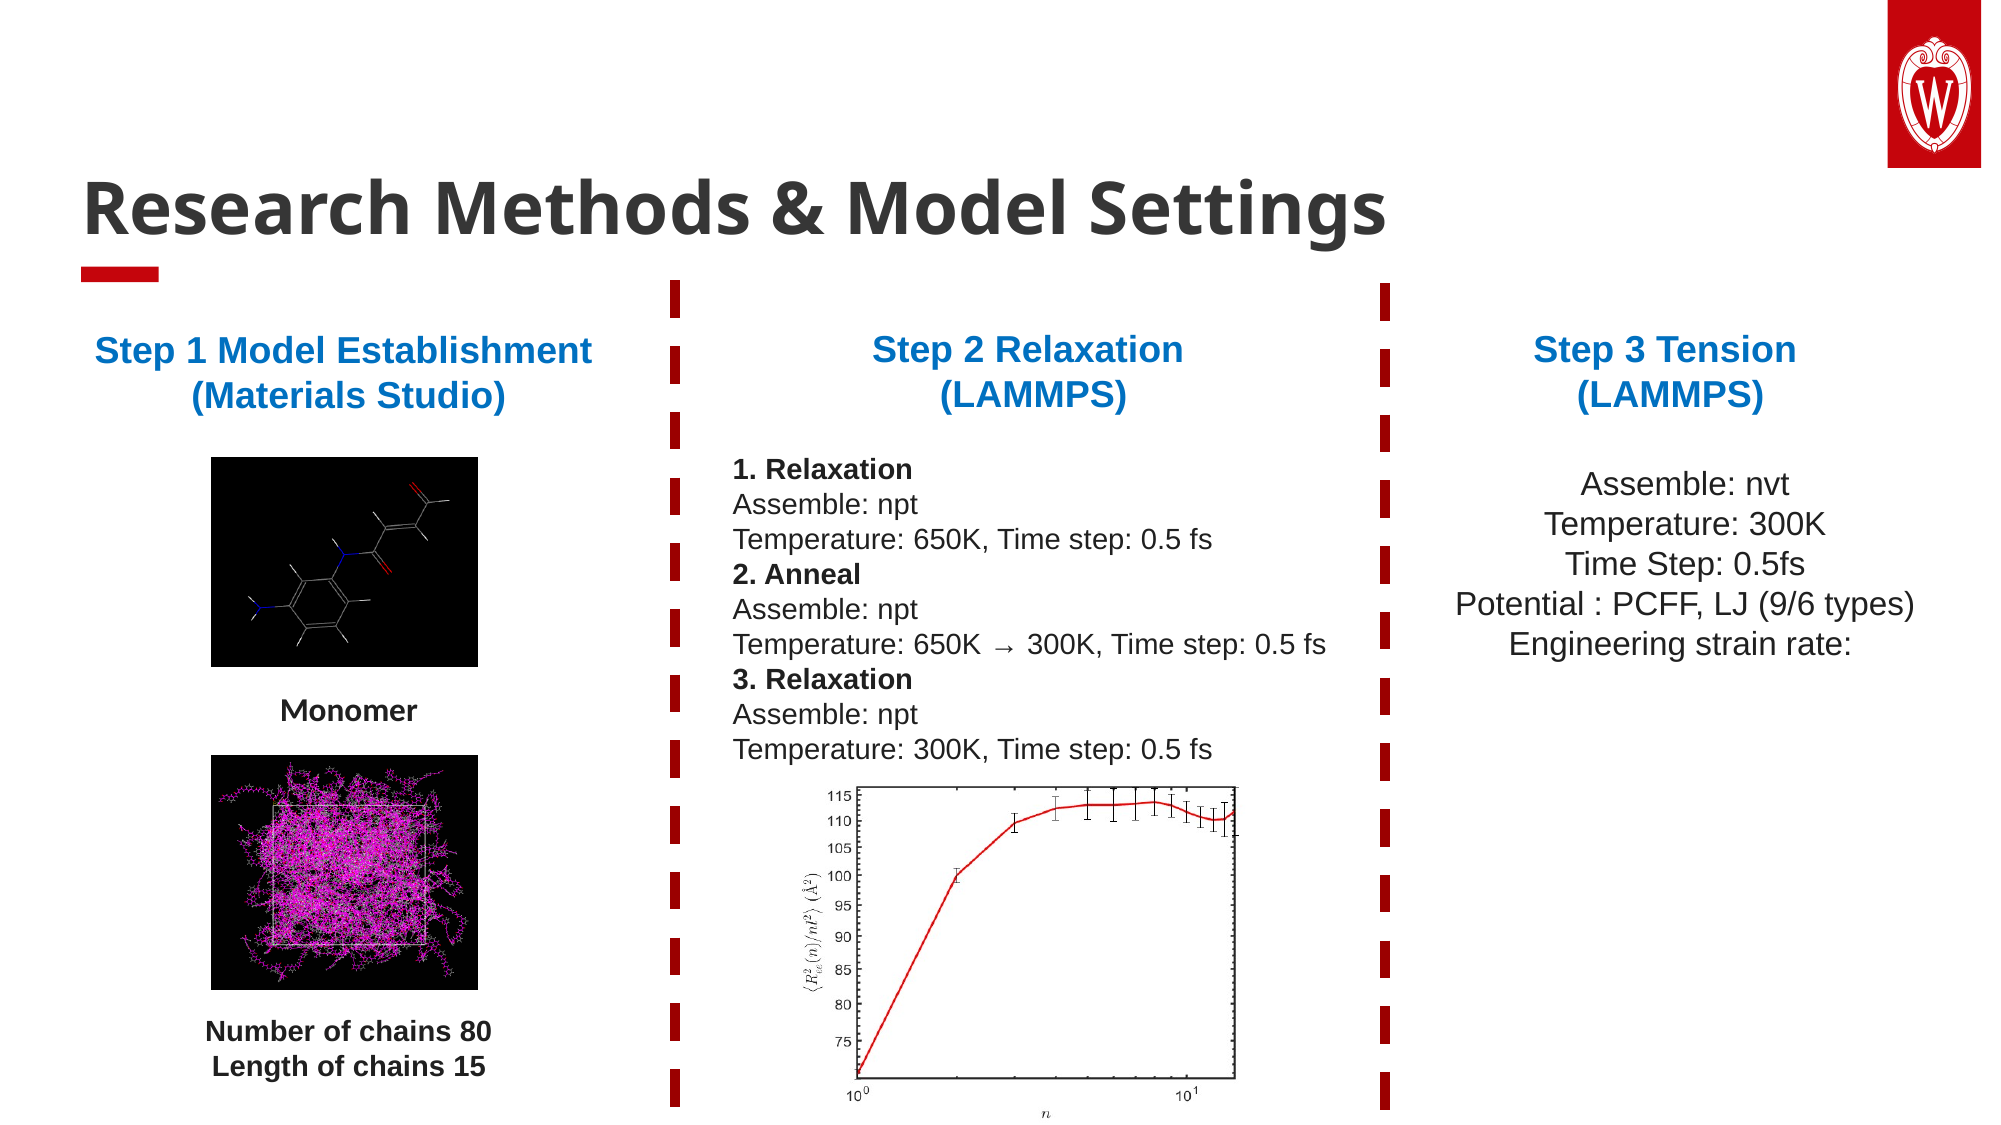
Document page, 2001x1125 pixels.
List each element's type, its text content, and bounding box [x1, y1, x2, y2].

text_box Research Methods & Model Settings [81, 75, 1832, 250]
picture [1897, 36, 1972, 154]
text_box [55, 317, 1384, 1123]
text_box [1385, 317, 1951, 1123]
